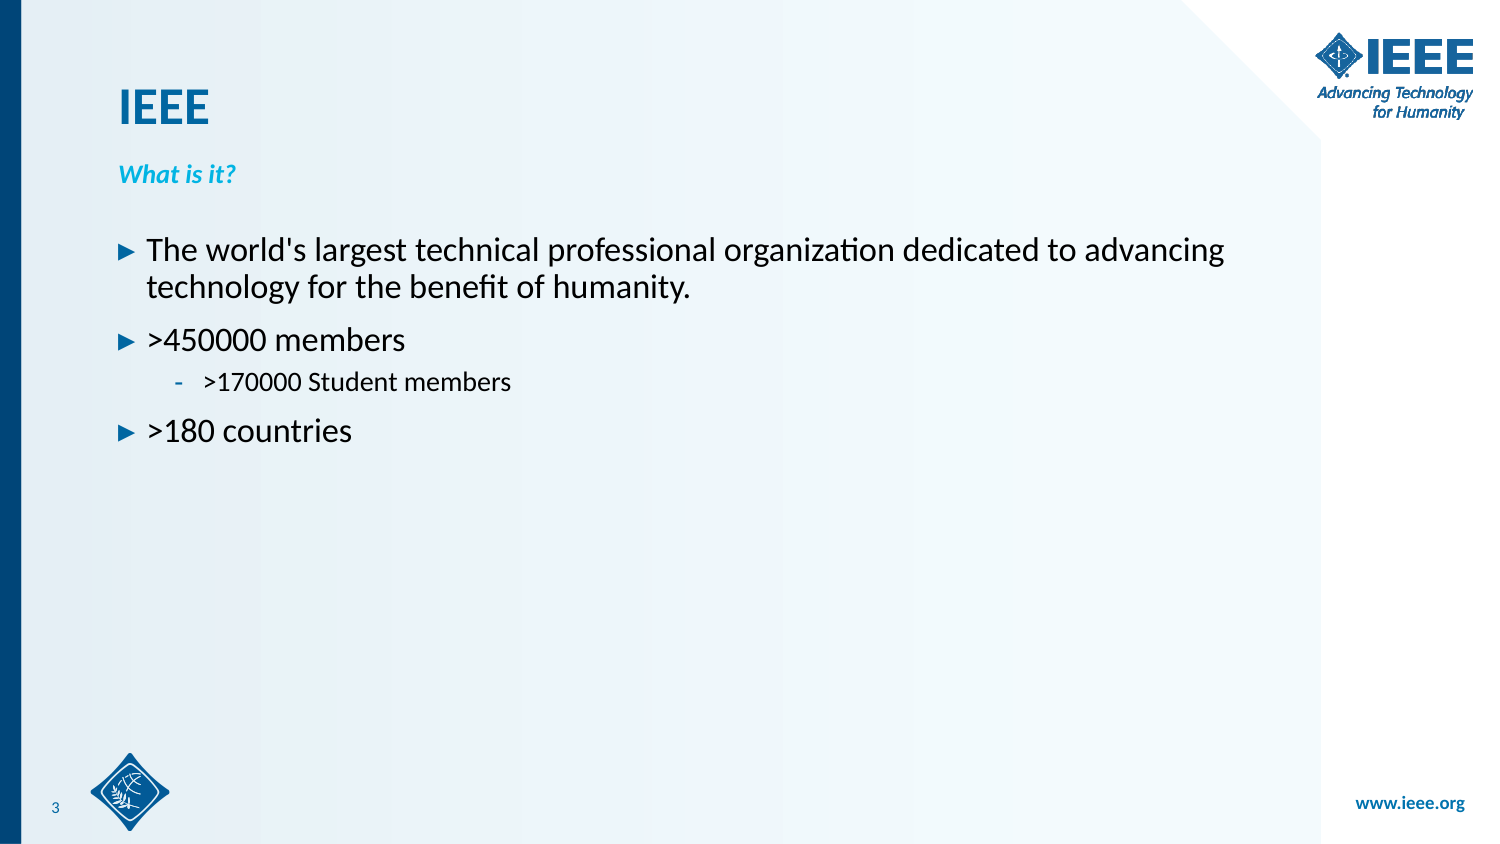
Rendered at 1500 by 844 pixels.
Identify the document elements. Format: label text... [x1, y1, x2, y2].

title IEEE [103, 43, 1192, 144]
list What is it? [103, 153, 1294, 197]
picture [87, 749, 173, 835]
slide_number 3 [36, 784, 87, 830]
picture [1315, 32, 1473, 120]
list The world's largest technical professional organization dedicated to advancing technology for the benefit of humanity. >450000 members >170000 Student members >180 countries [103, 224, 1283, 739]
